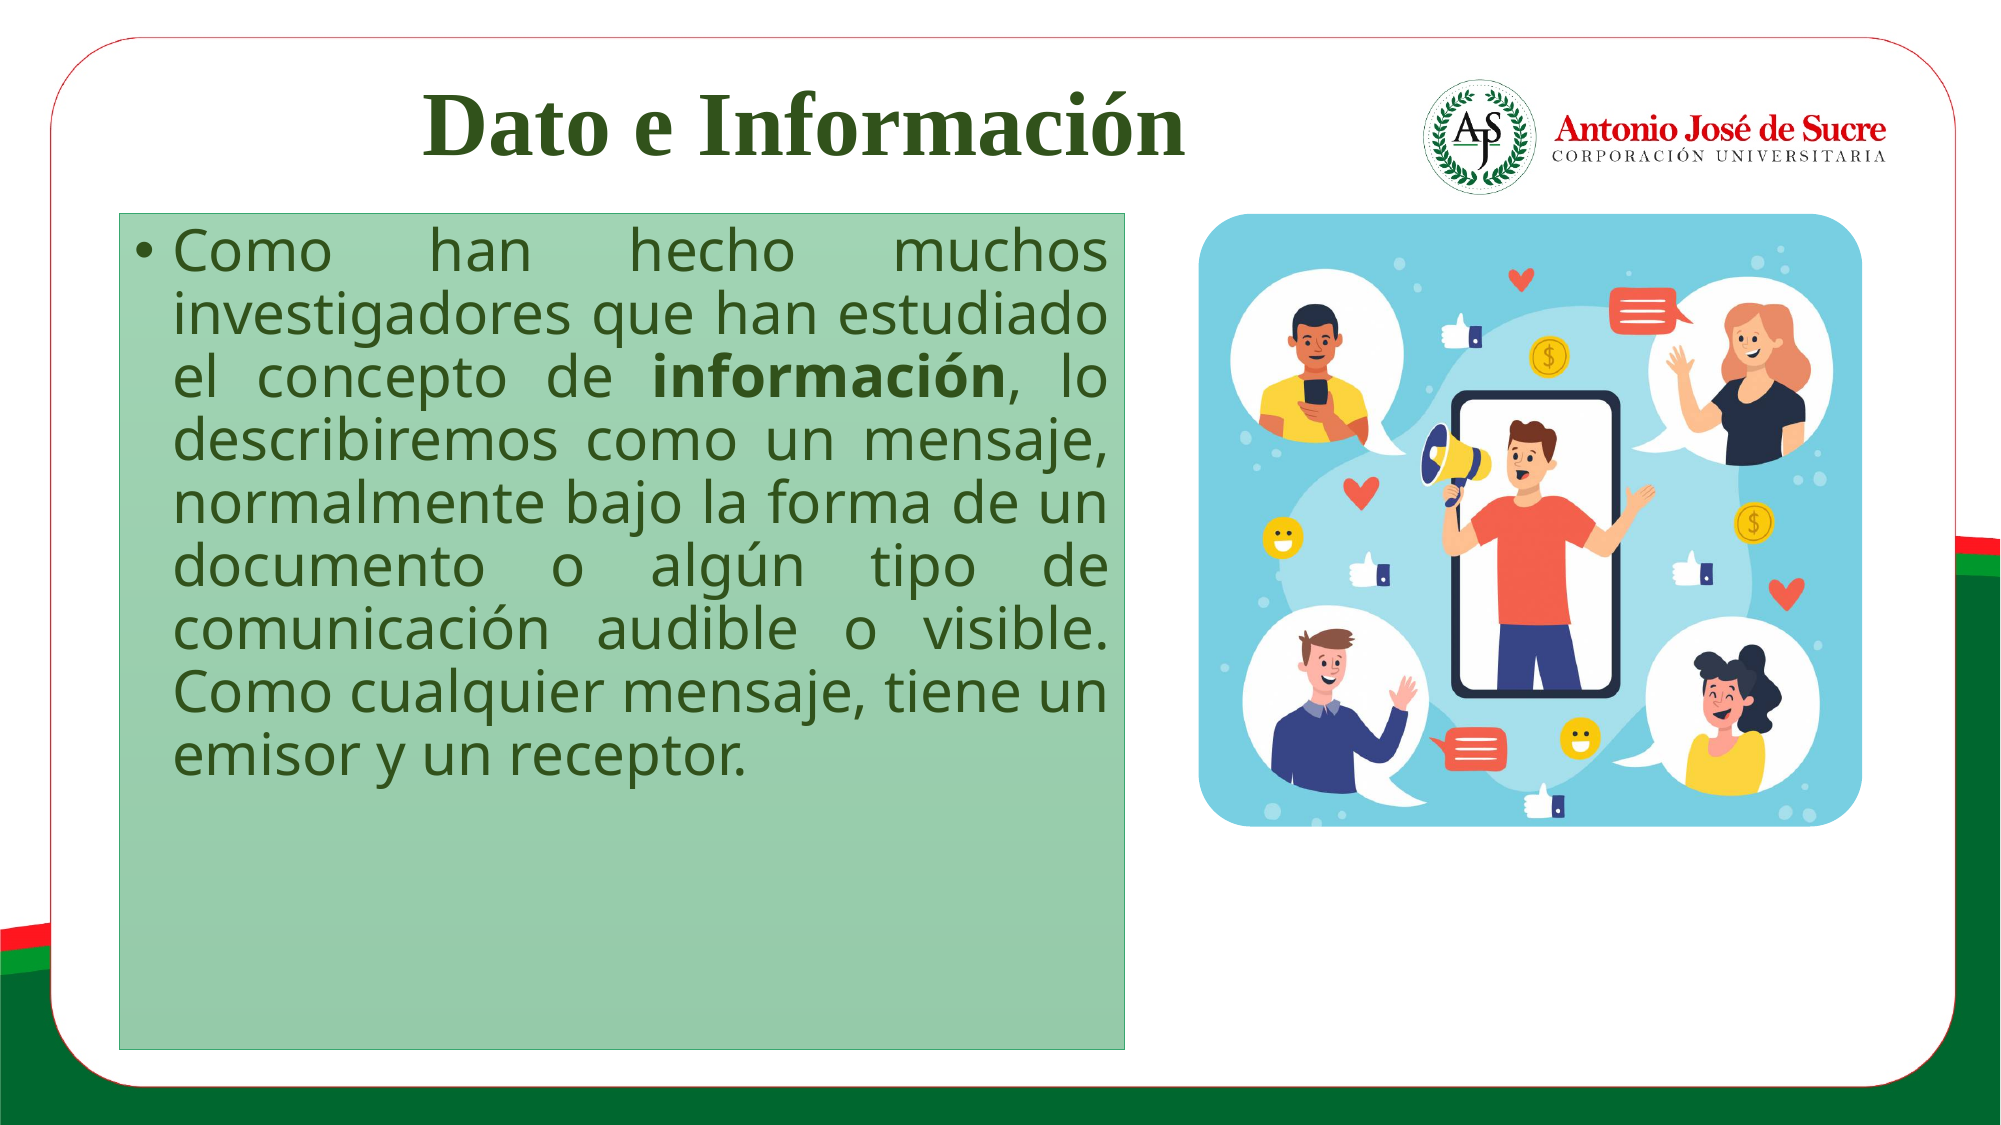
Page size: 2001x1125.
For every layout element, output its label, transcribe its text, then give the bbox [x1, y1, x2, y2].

list Como han hecho muchos investigadores que han estudiado el concepto de información, lo describiremos como un mensaje, normalmente bajo la forma de un documento o algún tipo de comunicación audible o visible. Como cualquier mensaje, tiene un emisor y un receptor. [119, 213, 1125, 1050]
text_box Dato e Información [227, 37, 1383, 215]
picture [0, 0, 2001, 1125]
